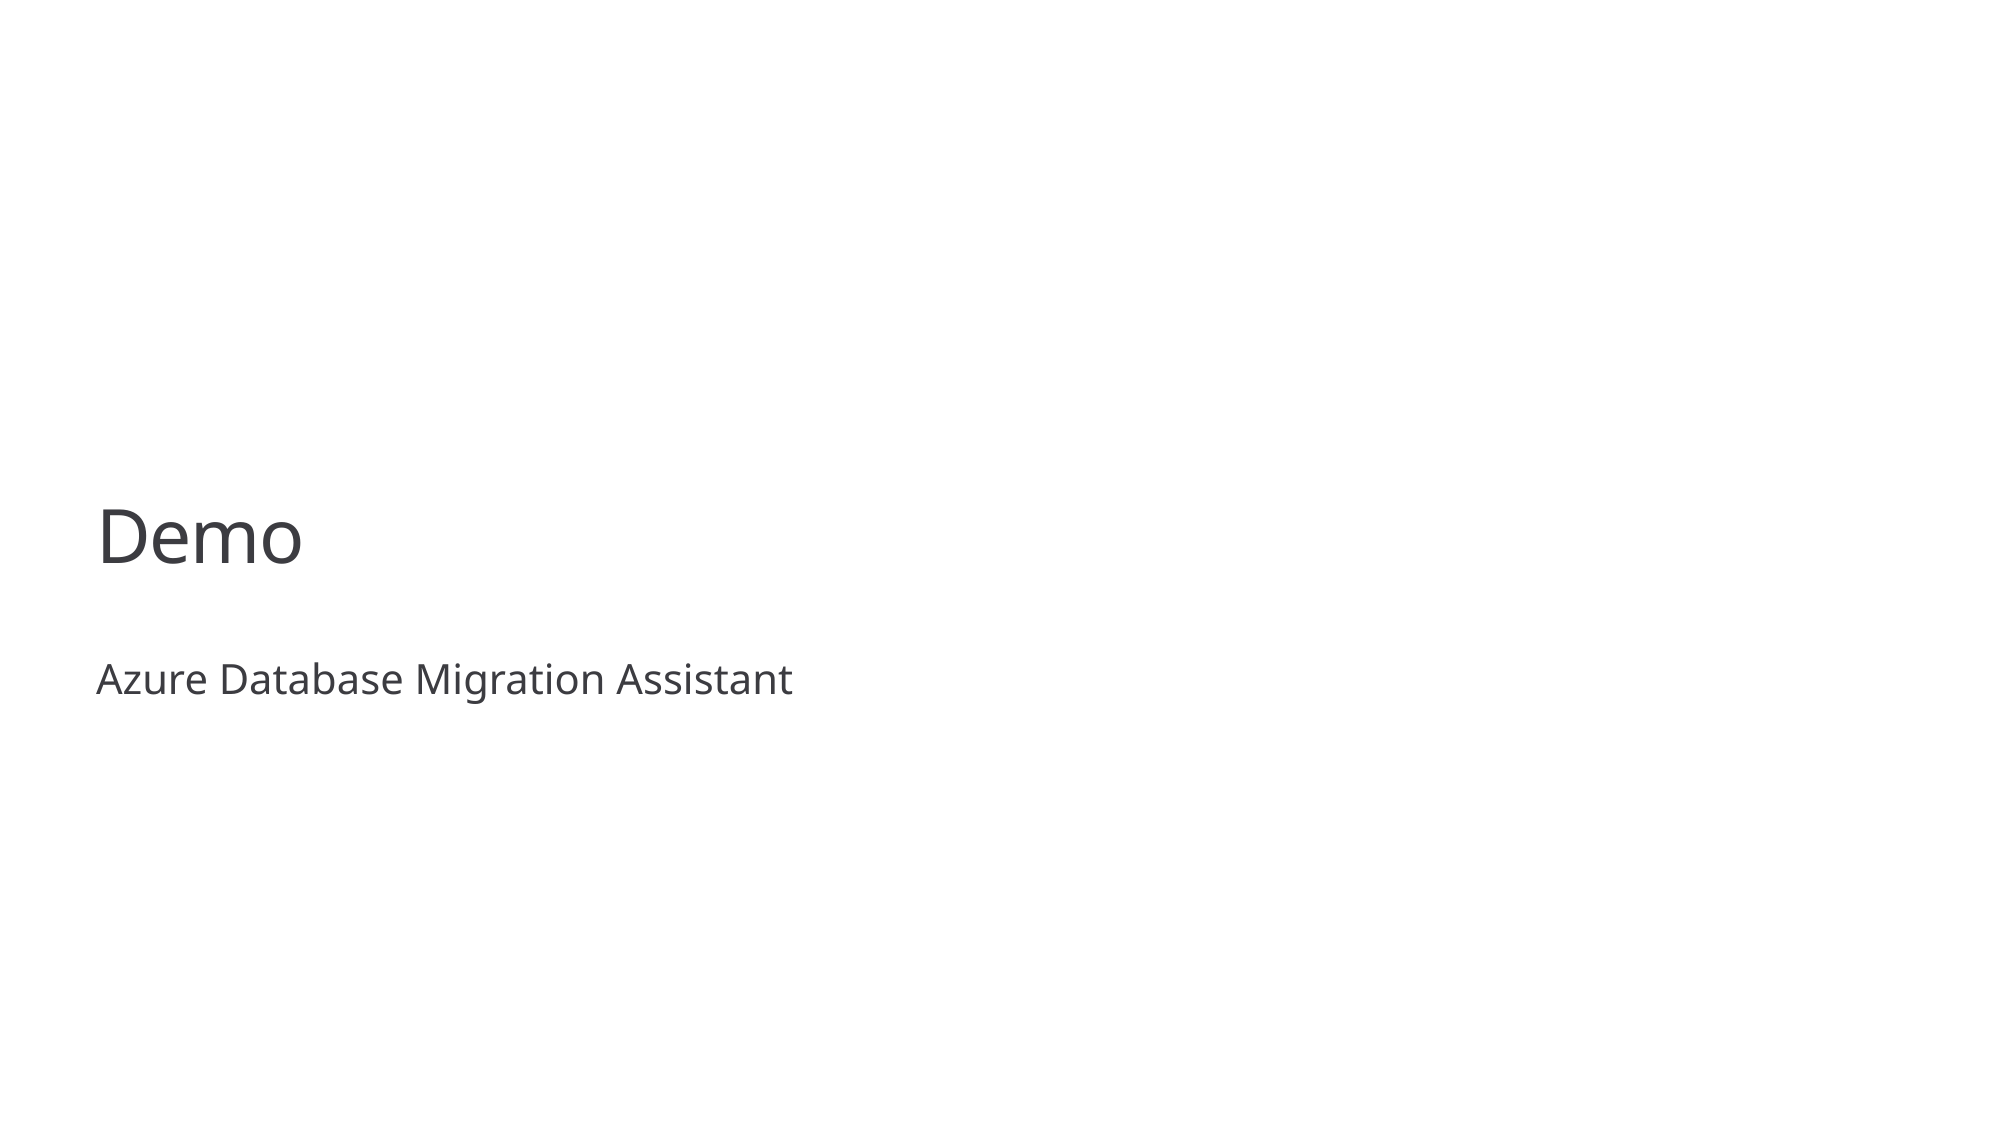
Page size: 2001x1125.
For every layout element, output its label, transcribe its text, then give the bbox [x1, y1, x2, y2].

list Azure Database Migration Assistant [96, 652, 1596, 703]
title Demo [96, 497, 1596, 580]
